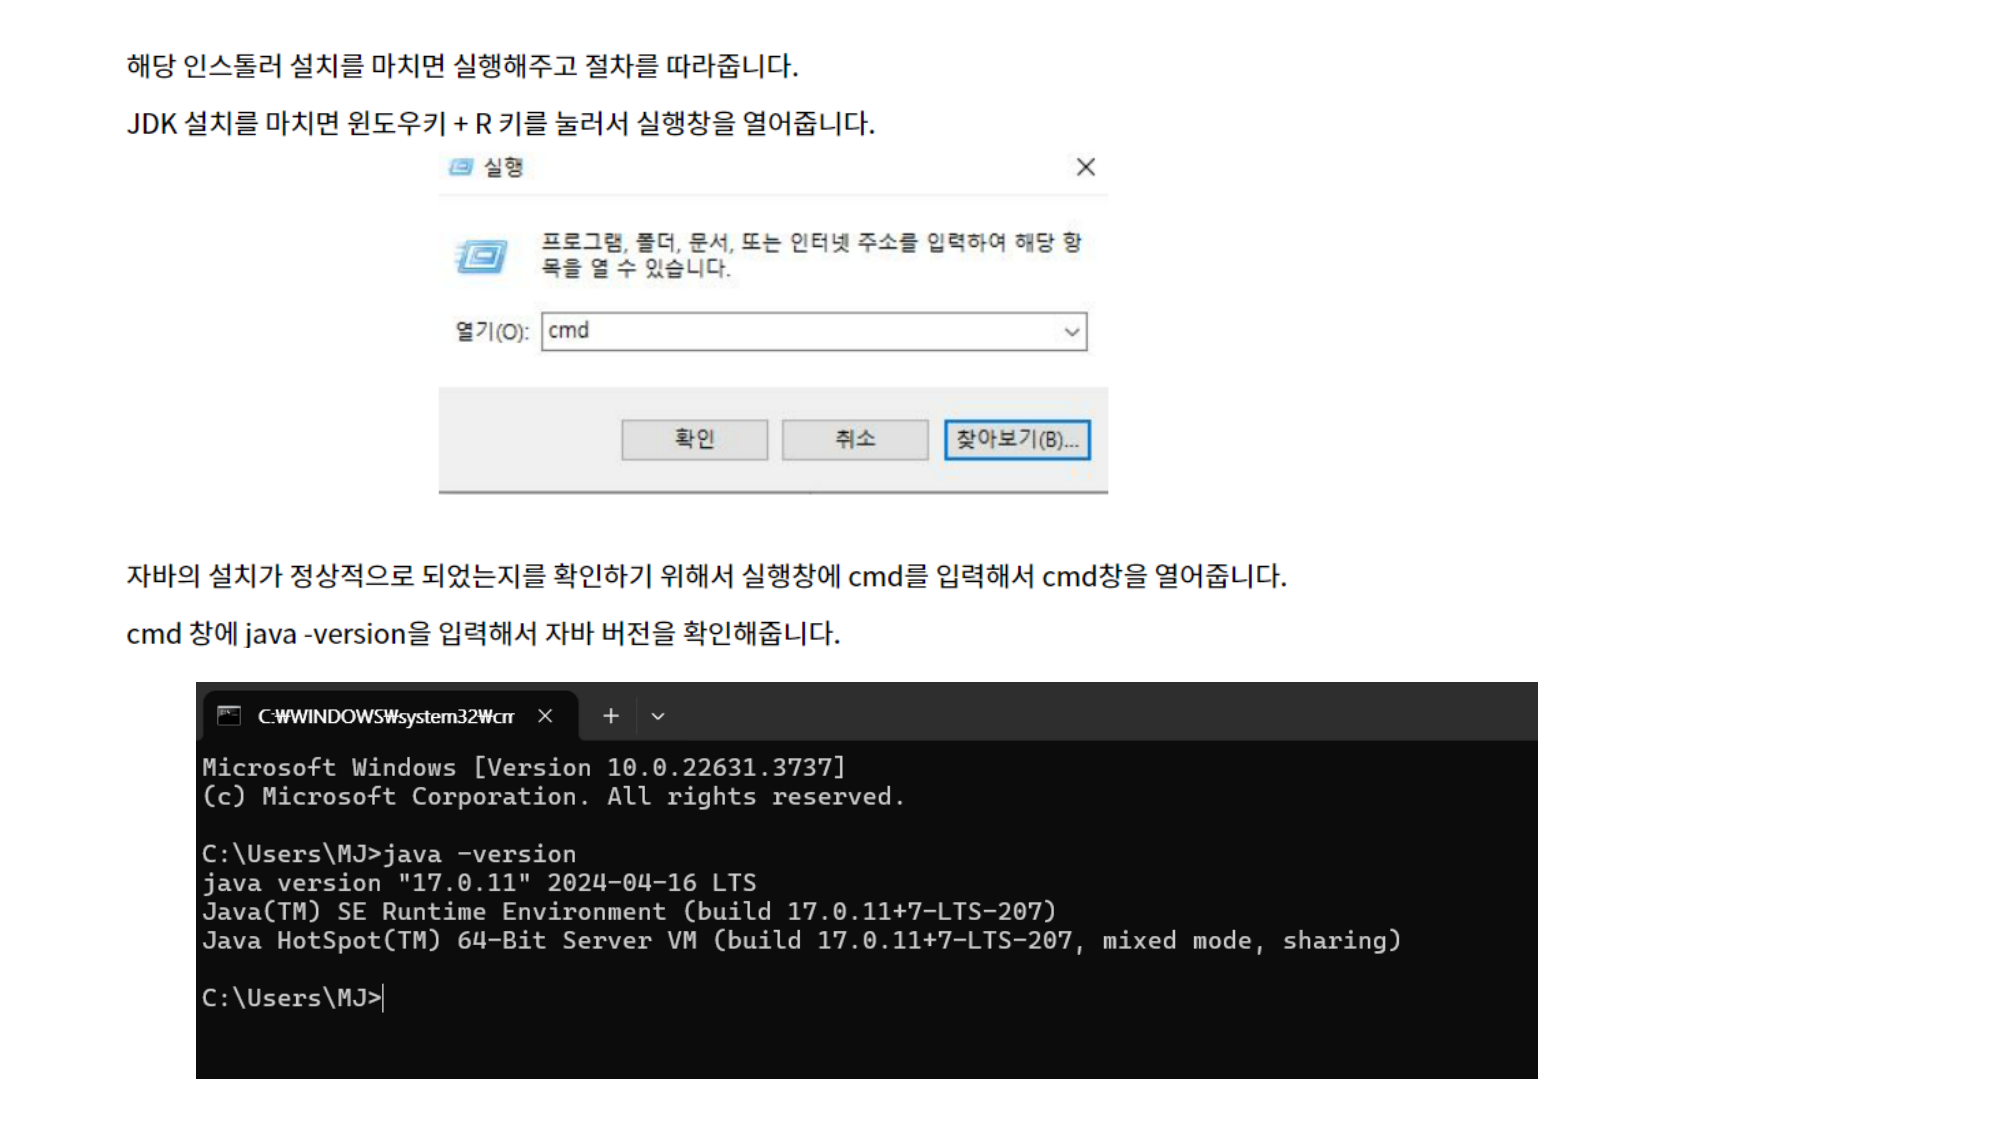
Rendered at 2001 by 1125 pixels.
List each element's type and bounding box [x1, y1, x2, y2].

picture [103, 30, 1409, 648]
picture [196, 682, 1538, 1079]
